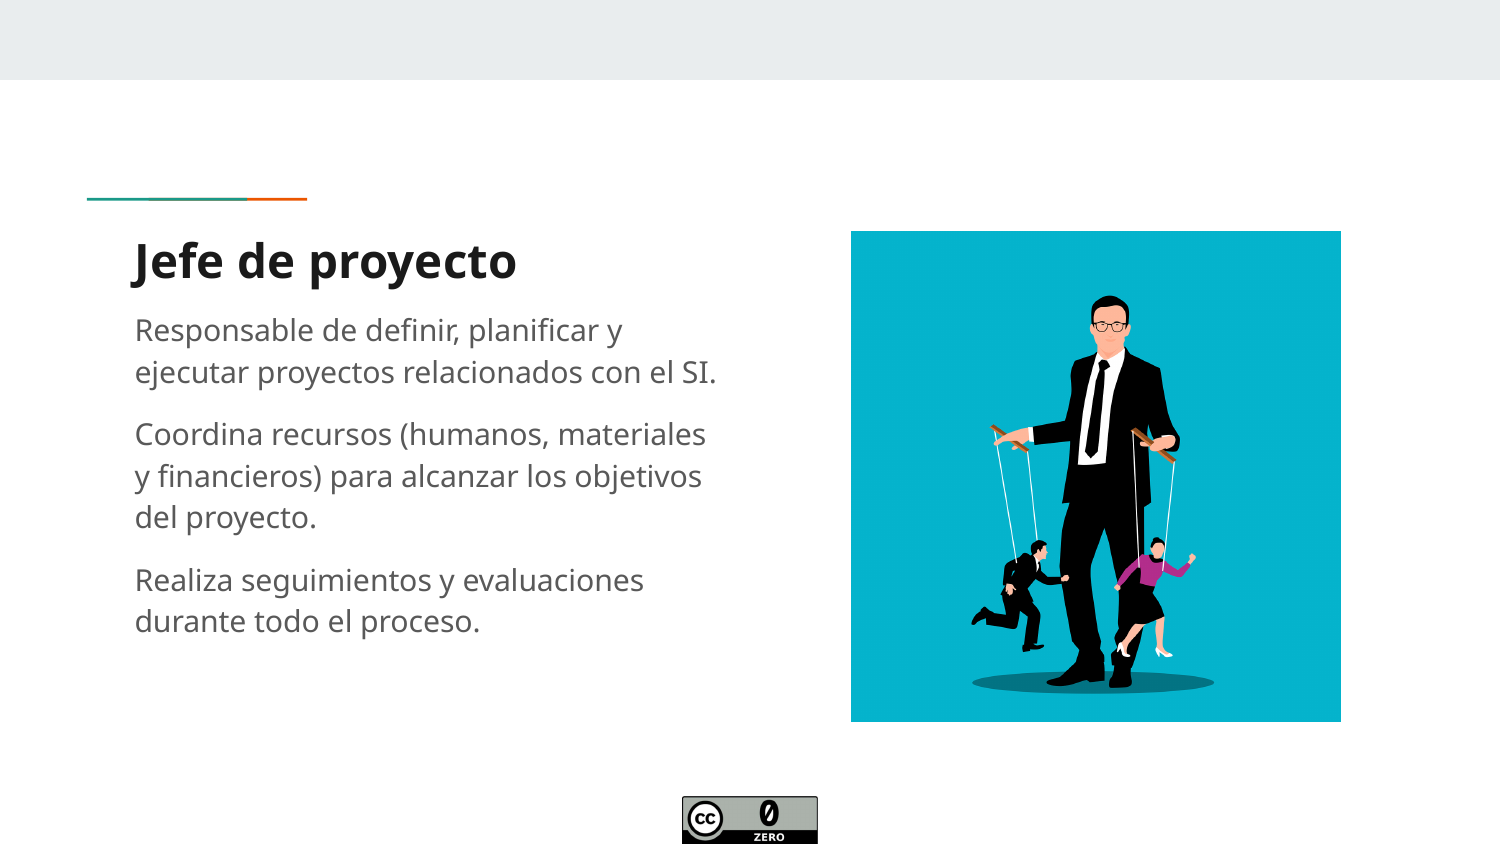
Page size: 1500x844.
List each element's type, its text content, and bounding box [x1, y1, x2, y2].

picture [682, 795, 818, 844]
title Jefe de proyecto [119, 216, 1381, 305]
picture [850, 231, 1341, 722]
list Responsable de definir, planificar y ejecutar proyectos relacionados con el SI. Coordina recursos (humanos, materiales y financieros) para alcanzar los objetivos del proyecto. Realiza seguimientos y evaluaciones durante todo el proceso. [119, 291, 739, 662]
